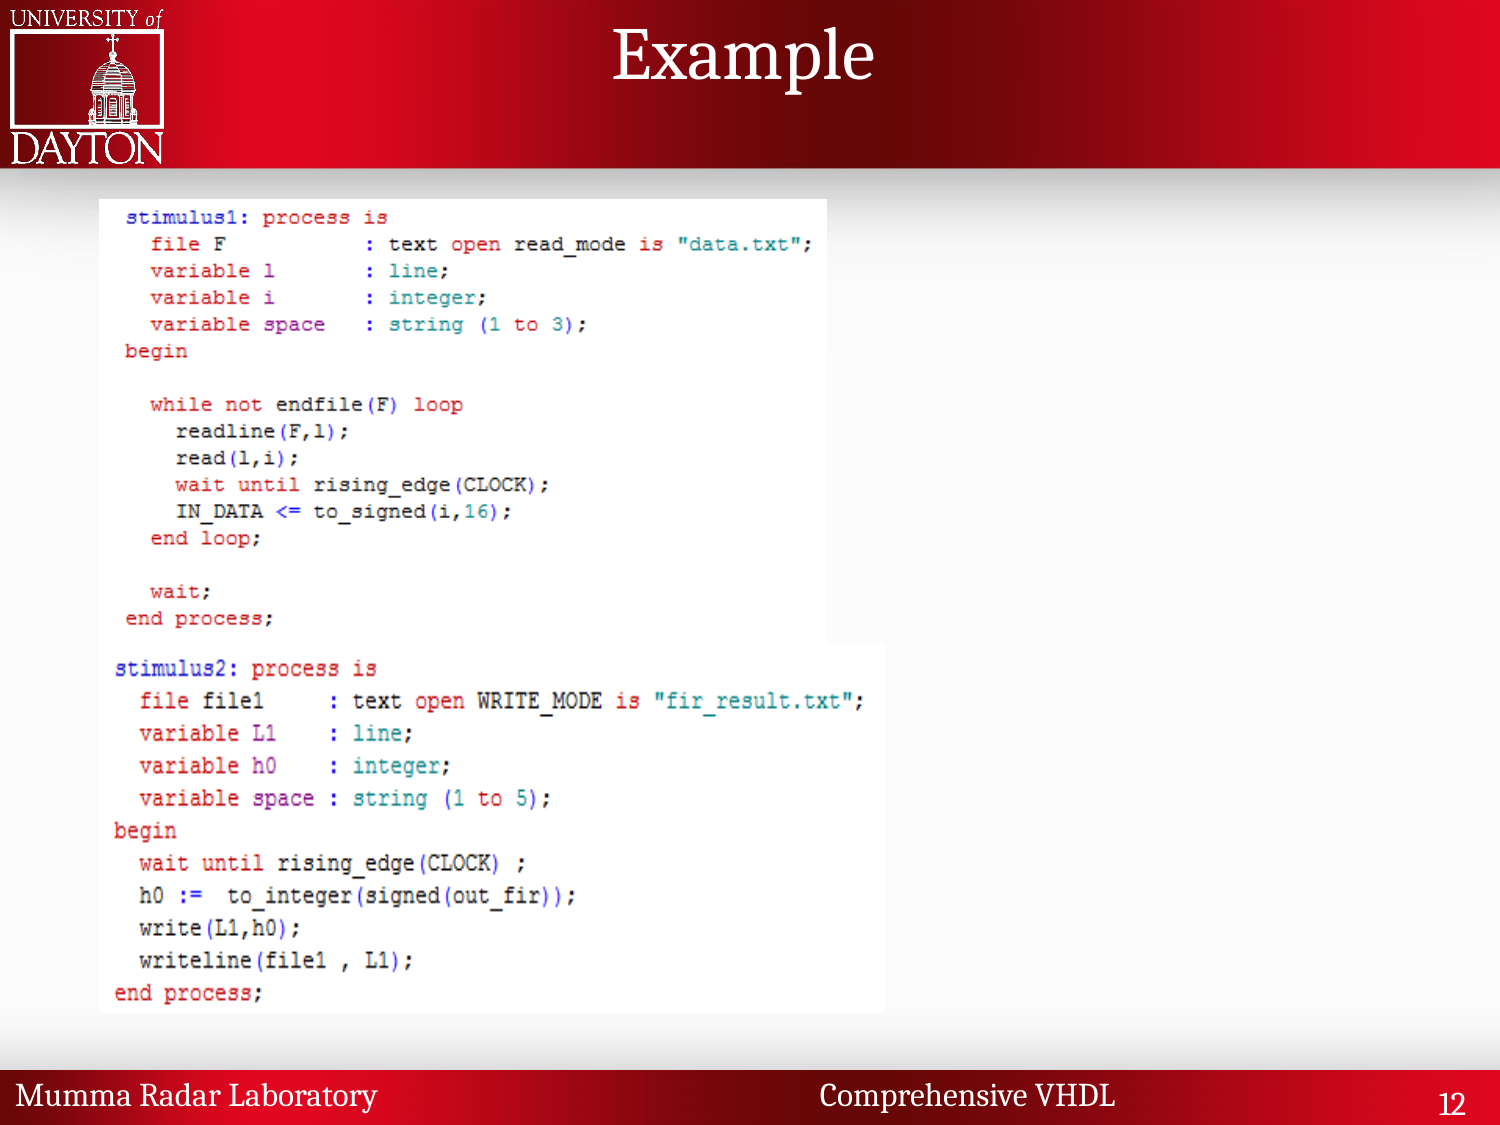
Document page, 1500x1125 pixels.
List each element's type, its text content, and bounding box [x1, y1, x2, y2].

footer Mumma Radar Laboratory Comprehensive VHDL [0, 1065, 1376, 1125]
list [99, 199, 827, 644]
title Example [168, 0, 1336, 173]
picture [0, 0, 1500, 1125]
